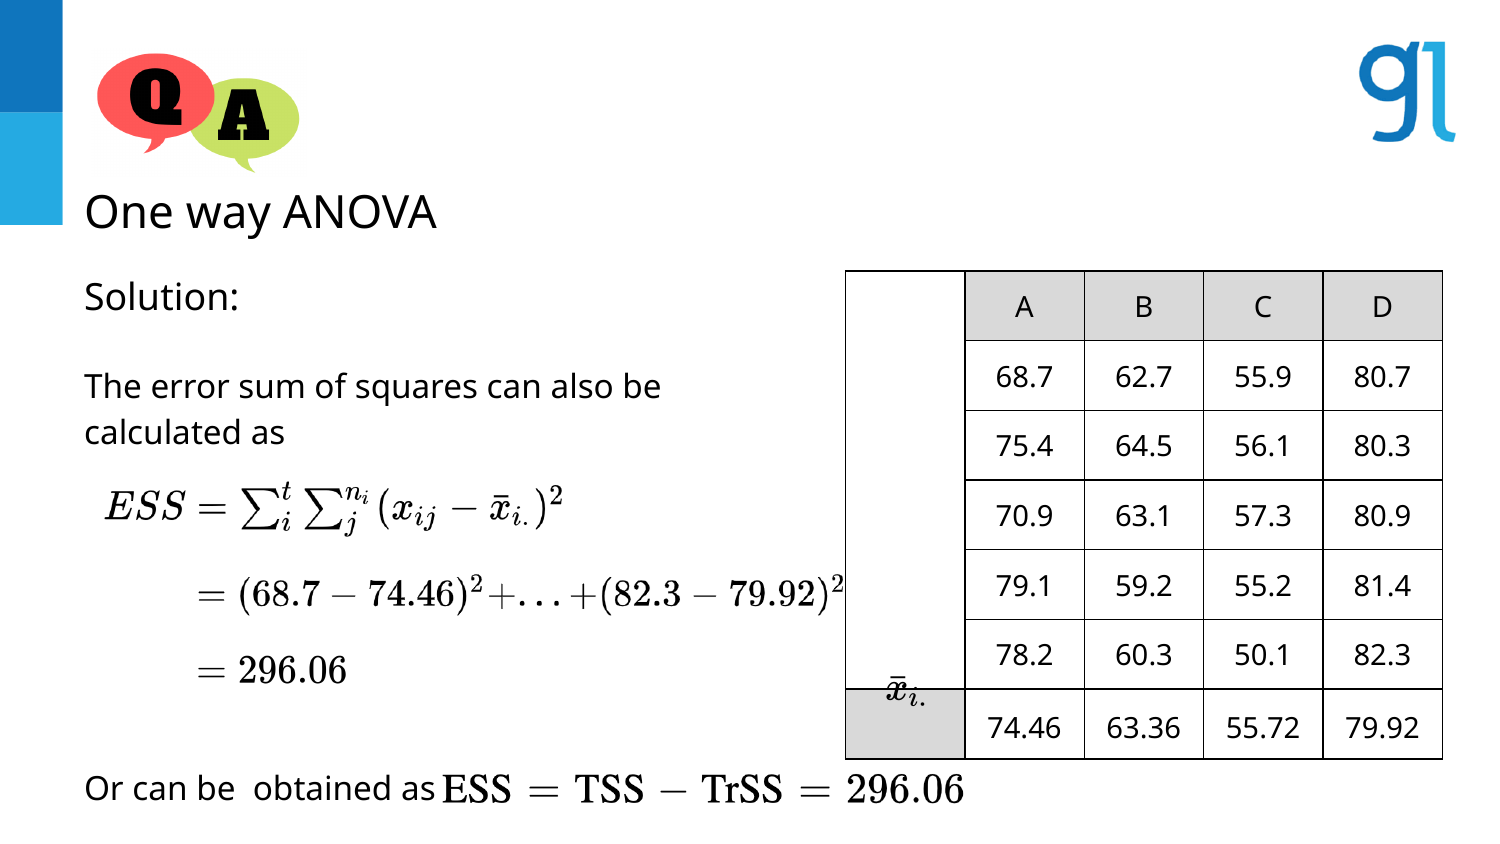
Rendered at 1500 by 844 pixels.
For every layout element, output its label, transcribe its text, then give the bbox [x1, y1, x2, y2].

table_cell 62.7 [1085, 341, 1203, 410]
table_cell 56.1 [1204, 411, 1322, 479]
table_cell 60.3 [1085, 620, 1203, 688]
table_cell 79.1 [966, 550, 1084, 619]
table_cell 68.7 [966, 341, 1084, 410]
table_header [846, 272, 964, 688]
list Solution: The error sum of squares can also be calculated as [69, 257, 760, 448]
table_header D [1324, 272, 1442, 340]
table_cell 70.9 [966, 481, 1084, 549]
table_header A [966, 272, 1084, 340]
picture [1331, 17, 1482, 167]
table_cell [846, 690, 964, 758]
table_cell 74.46 [966, 690, 1084, 758]
picture [91, 48, 307, 159]
subtitle One way ANOVA [69, 159, 946, 225]
table_cell 57.3 [1204, 481, 1322, 549]
table_cell 78.2 [966, 620, 1084, 688]
table_header B [1085, 272, 1203, 340]
table_cell 75.4 [966, 411, 1084, 479]
picture [196, 651, 348, 688]
table_cell 79.92 [1324, 690, 1442, 758]
table_cell 82.3 [1324, 620, 1442, 688]
table_cell 55.72 [1204, 690, 1322, 758]
table_header C [1204, 272, 1322, 340]
picture [196, 571, 847, 620]
table_cell 80.3 [1324, 411, 1442, 479]
table_cell 50.1 [1204, 620, 1322, 688]
table_cell 80.7 [1324, 341, 1442, 410]
picture [442, 761, 966, 816]
table_cell 80.9 [1324, 481, 1442, 549]
table_cell 59.2 [1085, 550, 1203, 619]
table_cell 64.5 [1085, 411, 1203, 479]
picture [103, 477, 567, 541]
table_cell 55.9 [1204, 341, 1322, 410]
table_cell 81.4 [1324, 550, 1442, 619]
table_cell 63.36 [1085, 690, 1203, 758]
table_cell 63.1 [1085, 481, 1203, 549]
table_cell 55.2 [1204, 550, 1322, 619]
text_box Or can be obtained as [69, 752, 457, 801]
picture [885, 673, 930, 710]
